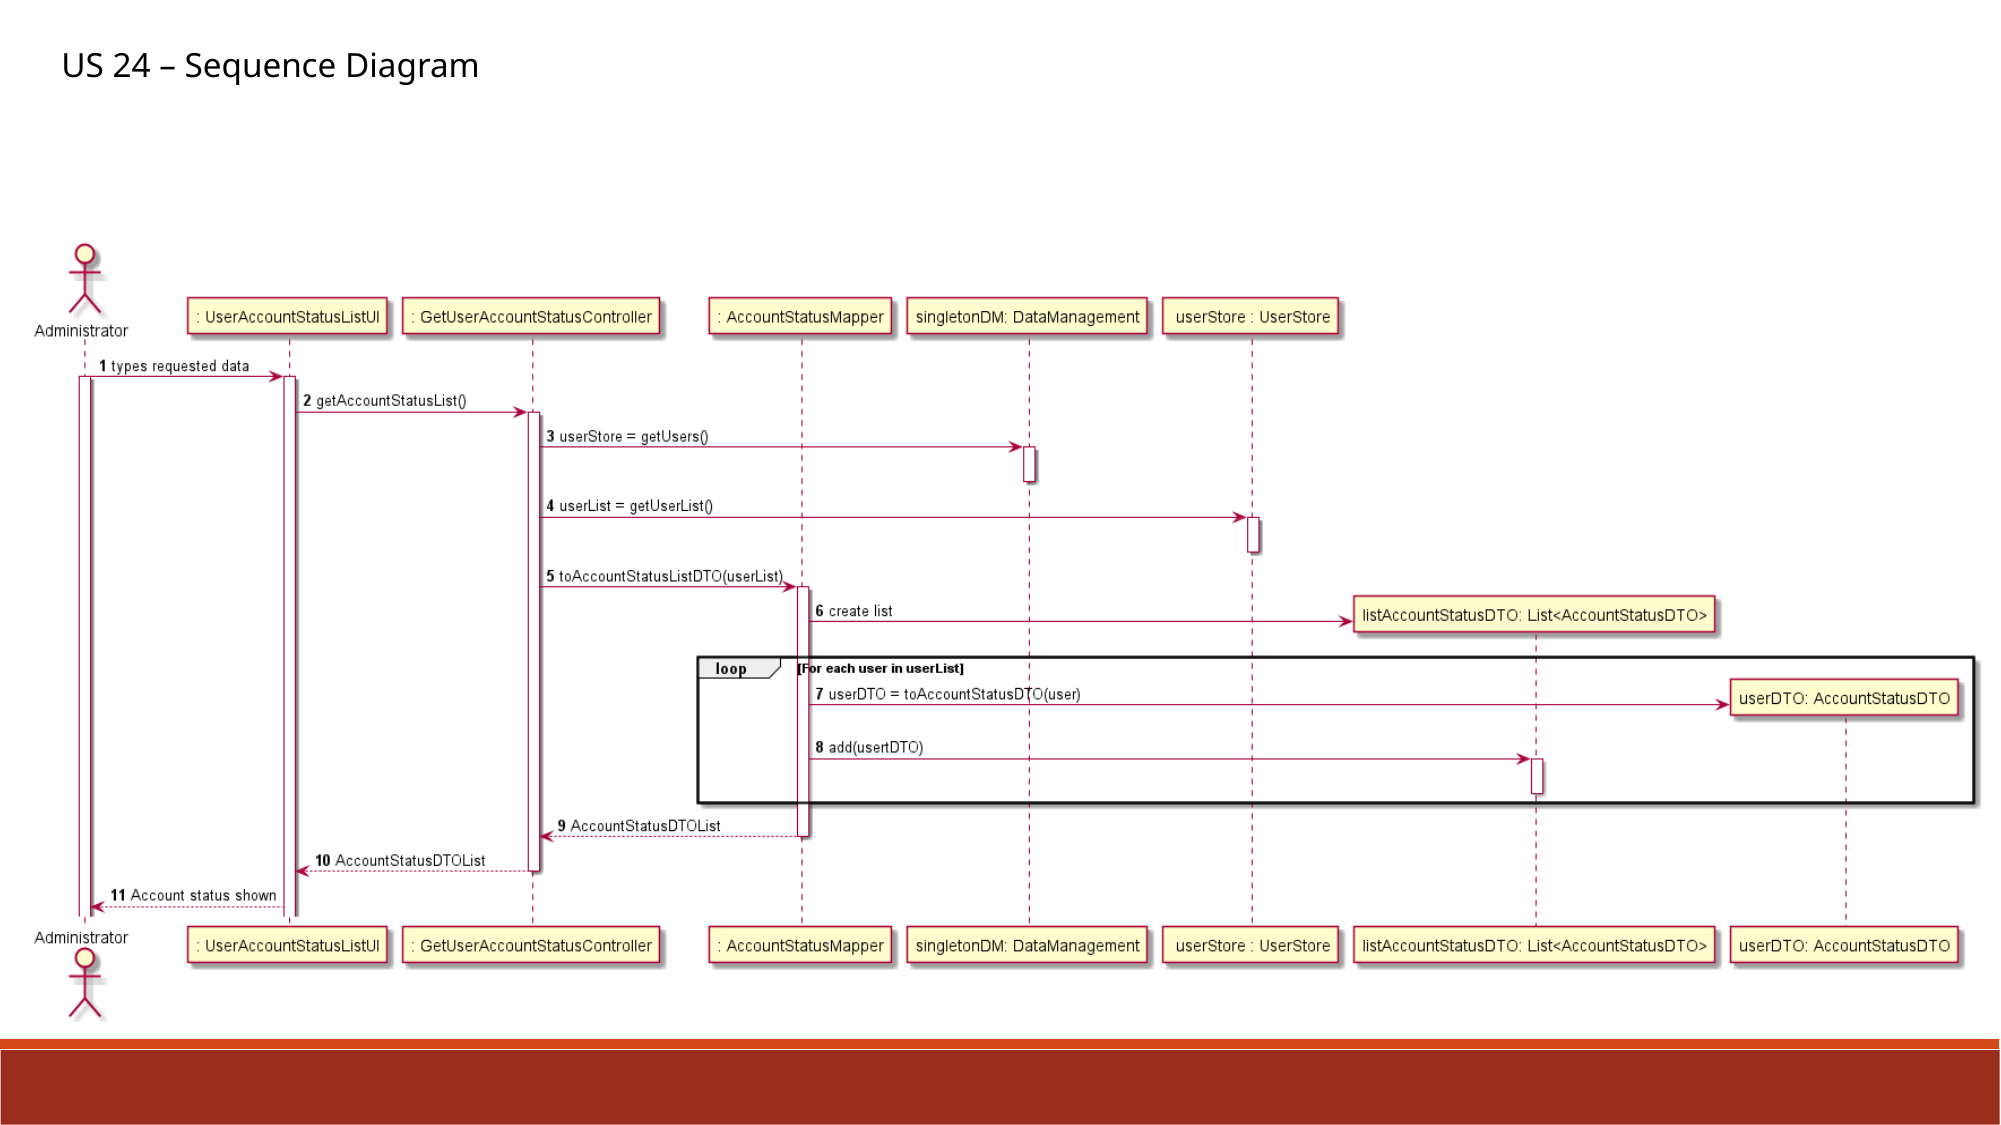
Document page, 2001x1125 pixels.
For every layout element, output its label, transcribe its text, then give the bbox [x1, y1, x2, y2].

picture [29, 236, 1989, 1023]
text_box US 24 – Sequence Diagram [46, 36, 496, 92]
